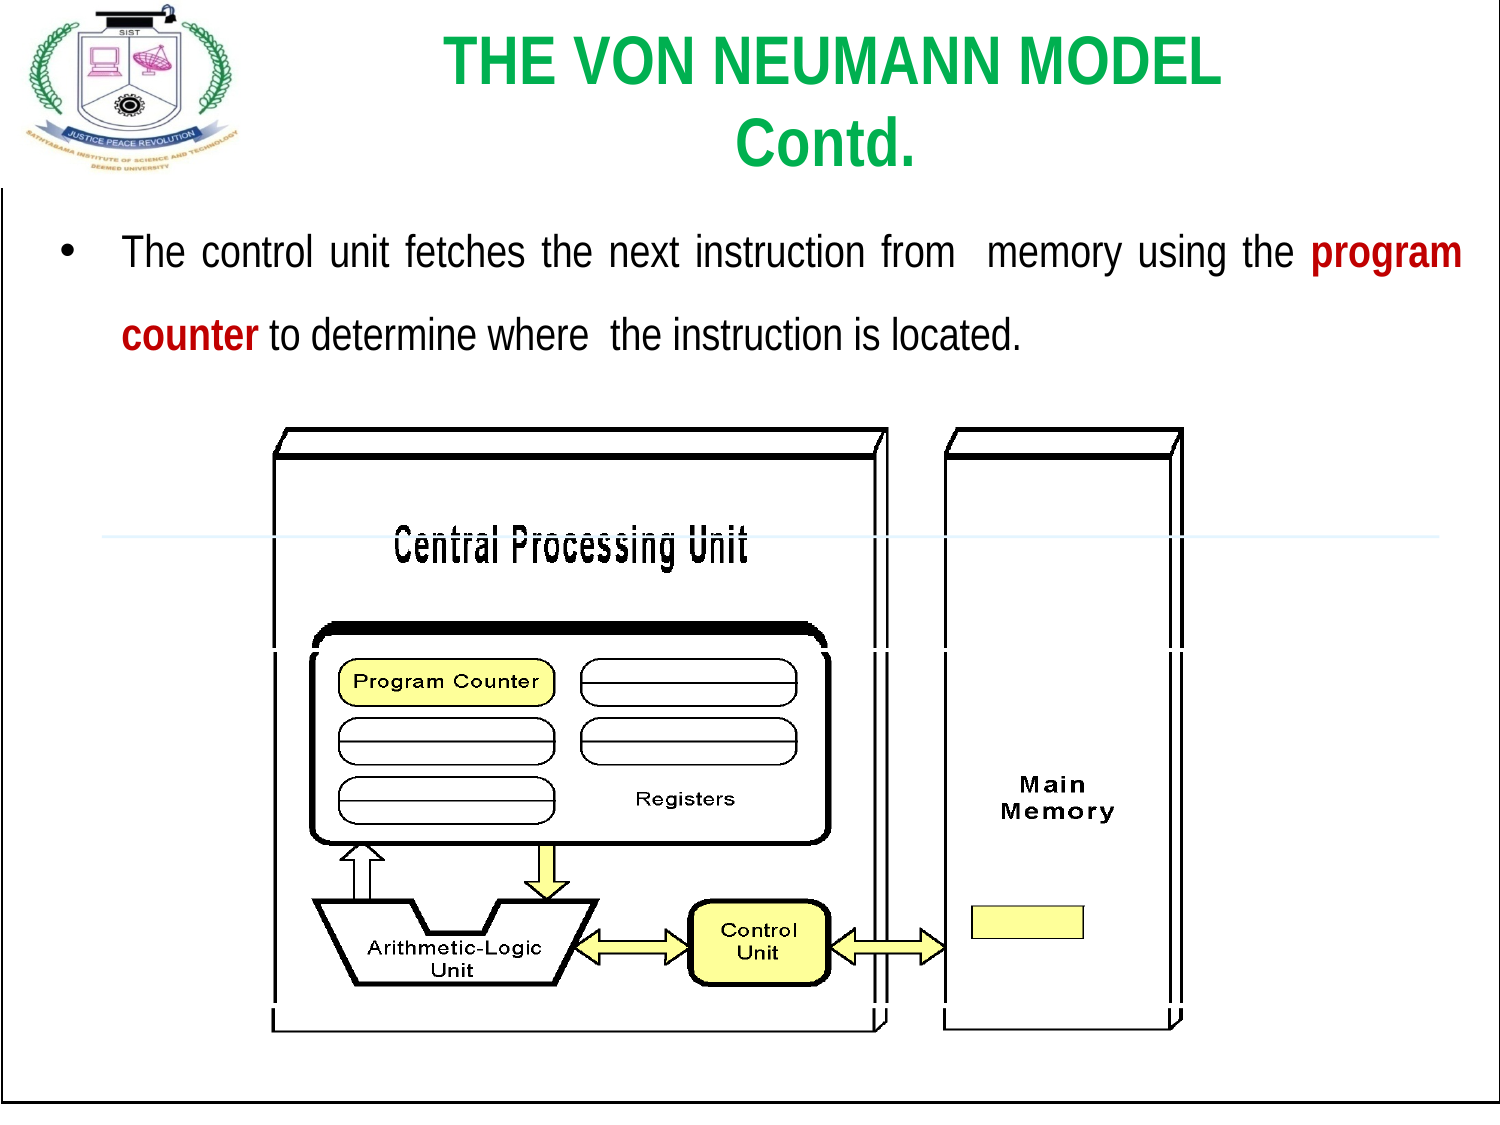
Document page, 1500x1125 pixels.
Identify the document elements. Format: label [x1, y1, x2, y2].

text_box [101, 535, 1440, 1003]
text_box [1, 0, 1500, 1103]
picture [0, 0, 262, 188]
